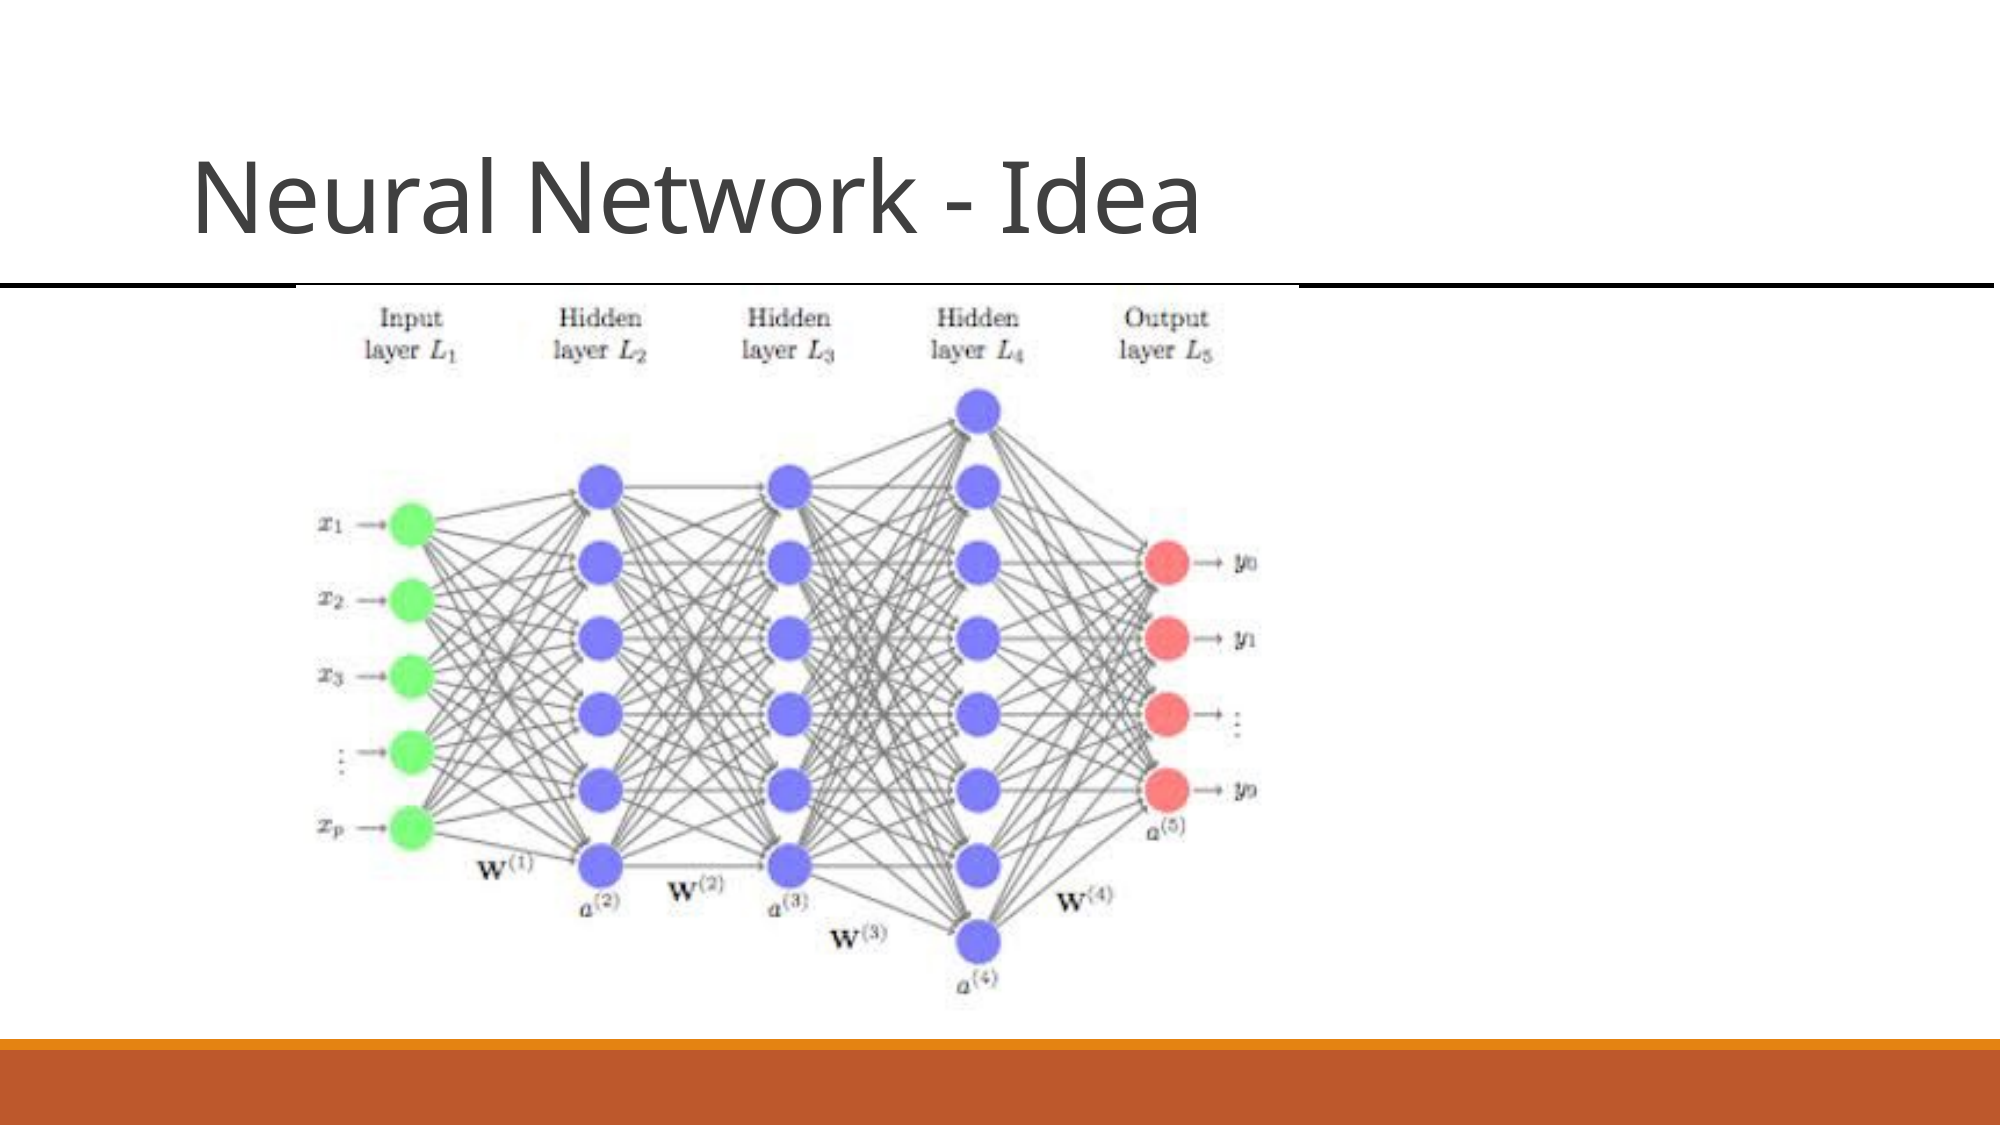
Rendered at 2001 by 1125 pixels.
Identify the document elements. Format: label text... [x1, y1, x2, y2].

title Neural Network - Idea [174, 23, 1825, 262]
picture [269, 285, 1299, 1013]
